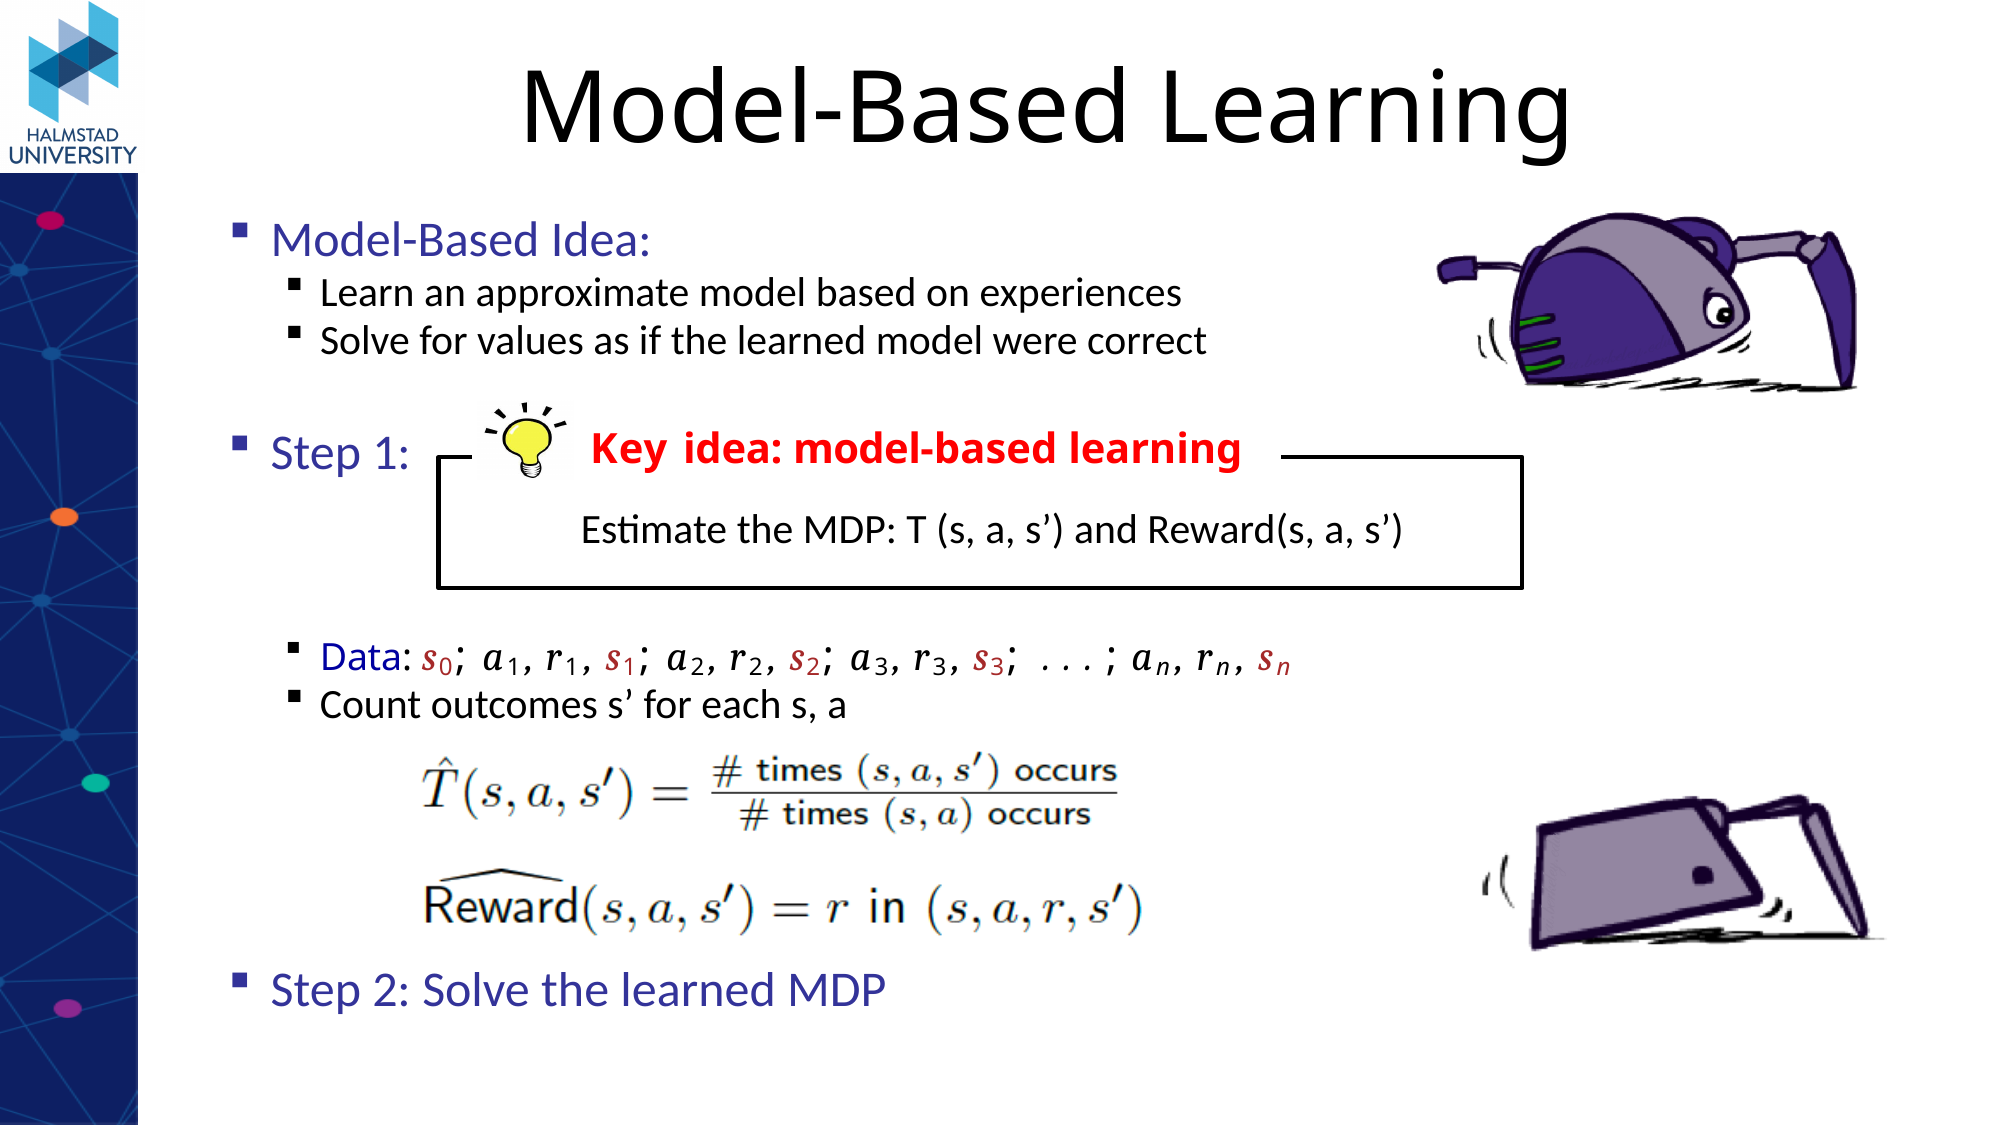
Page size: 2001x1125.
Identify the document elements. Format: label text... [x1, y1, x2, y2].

picture [477, 400, 574, 481]
picture [1462, 740, 1910, 980]
text_box Key idea: model-based learning [472, 422, 1281, 502]
picture [404, 728, 1169, 972]
title Model-Based Learning [184, 1, 1910, 220]
picture [0, 0, 145, 1125]
text_box Step 1: Data: s0; a1, r1, s1; a2, r2, s2; a3, r3, s3; . . . ; an, rn, sn Count outcomes s’ for each s, a Step 2: Solve the learned MDP [213, 424, 1487, 1057]
text_box Estimate the MDP: T (s, a, s’) and Reward(s, a, s’) [438, 457, 1523, 589]
picture [1404, 176, 1891, 417]
text_box Model-Based Idea: Learn an approximate model based on experiences Solve for values as if the learned model were correct [213, 210, 1404, 374]
